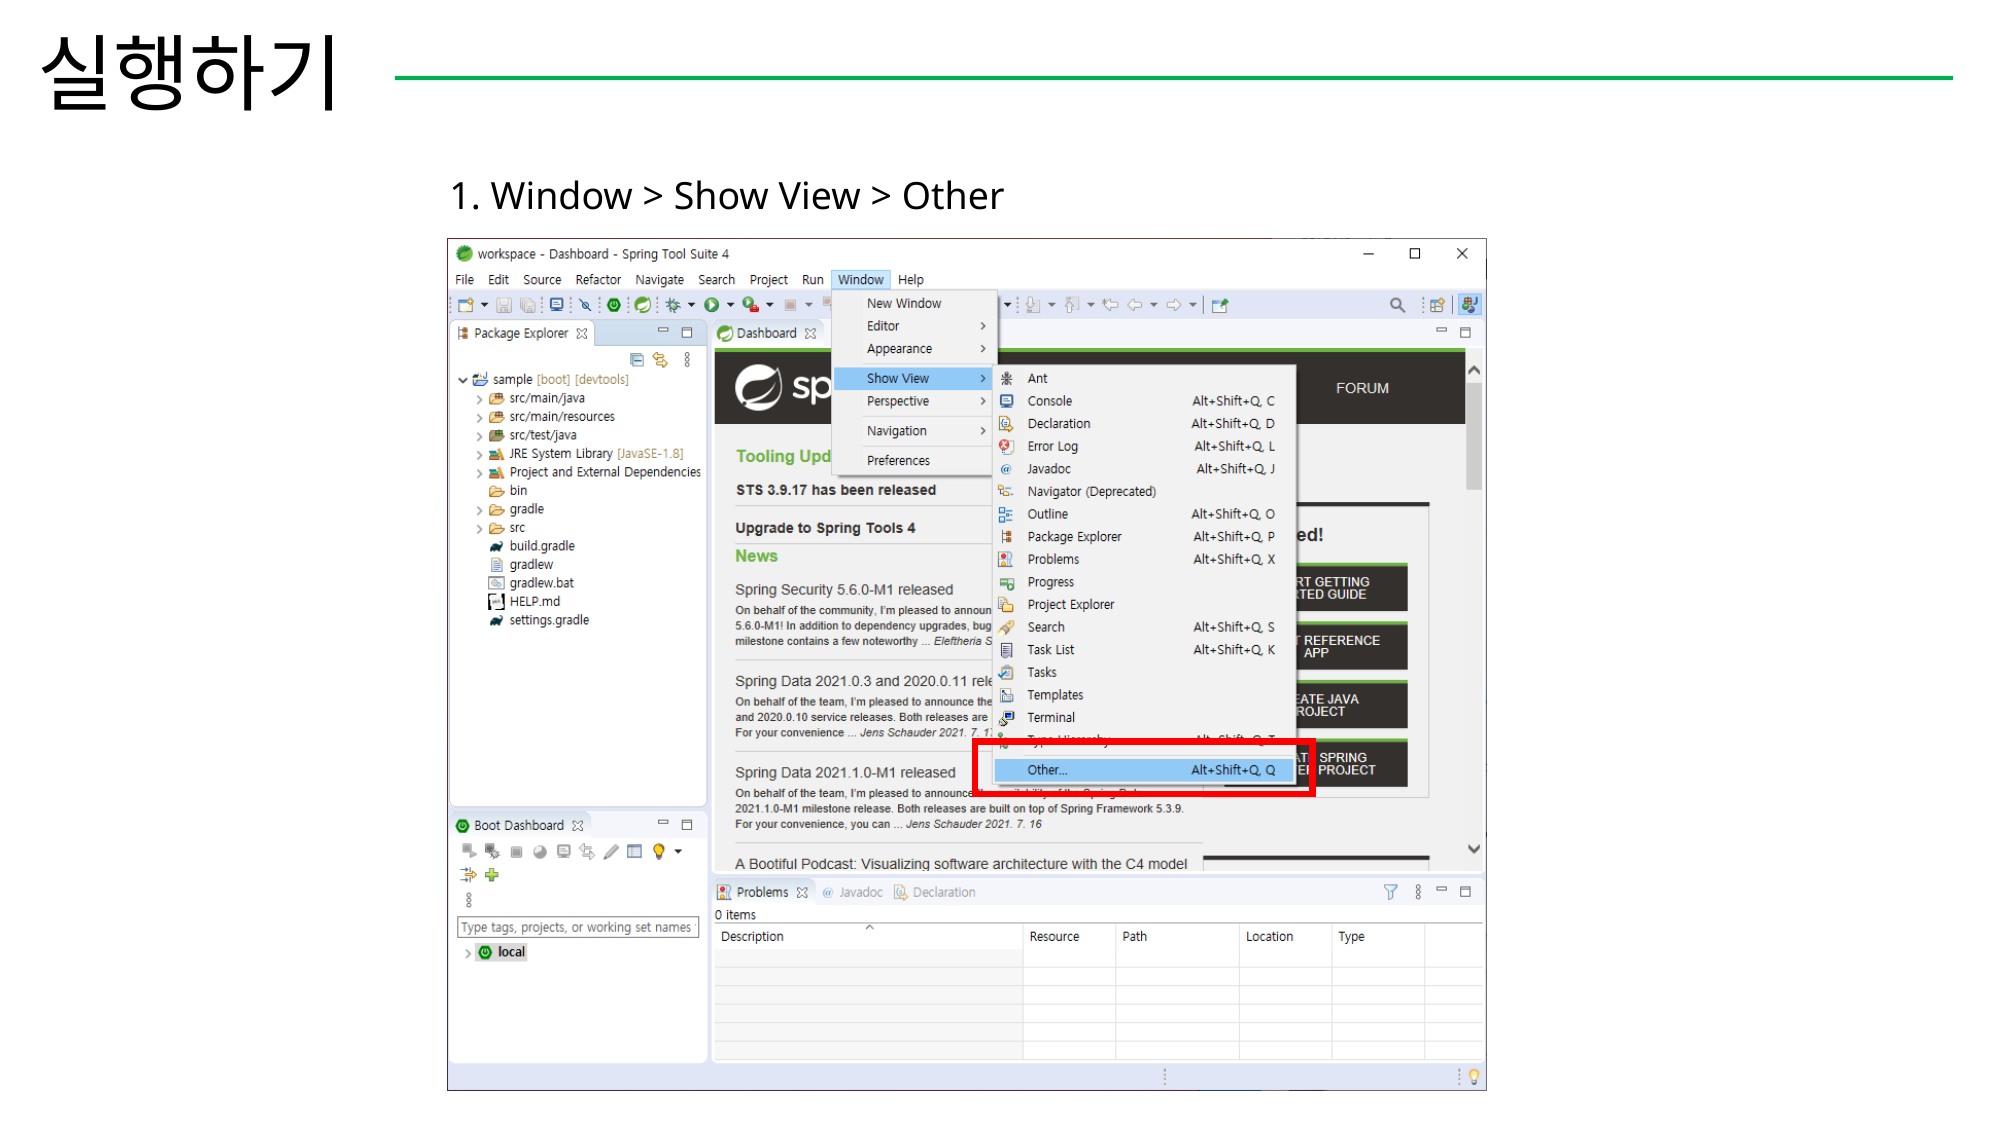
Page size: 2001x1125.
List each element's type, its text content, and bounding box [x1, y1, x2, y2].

text_box 1. Window > Show View > Other [434, 164, 1267, 225]
picture [447, 238, 1487, 1091]
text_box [22, 21, 1954, 135]
